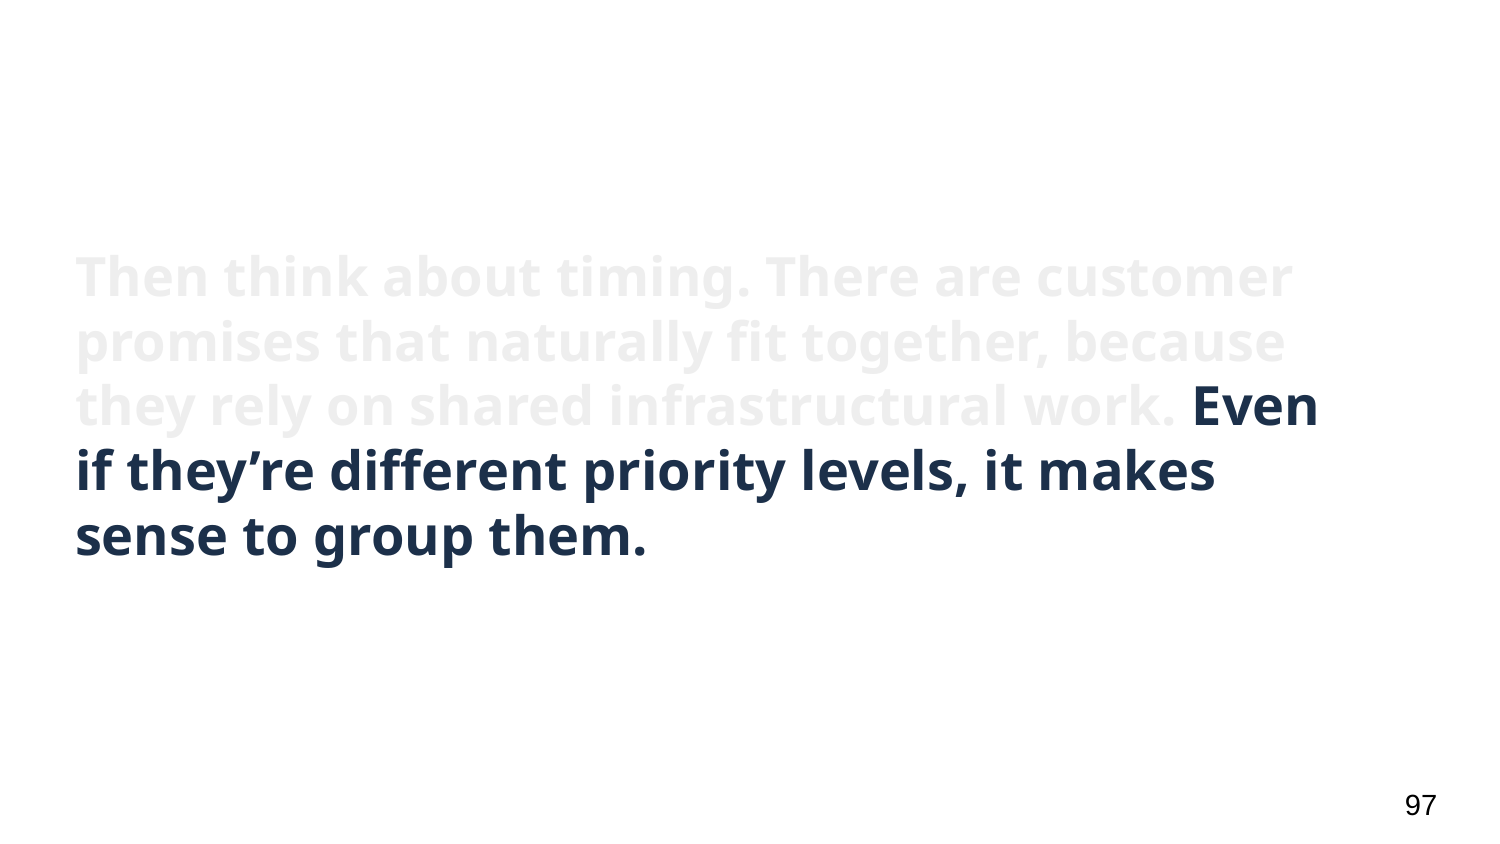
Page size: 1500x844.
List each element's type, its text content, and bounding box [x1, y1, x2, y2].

title Then think about timing. There are customer promises that naturally fit together, because they rely on shared infrastructural work. Even if they’re different priority levels, it makes sense to group them. [75, 98, 1337, 711]
slide_number ‹#› [1389, 781, 1480, 825]
